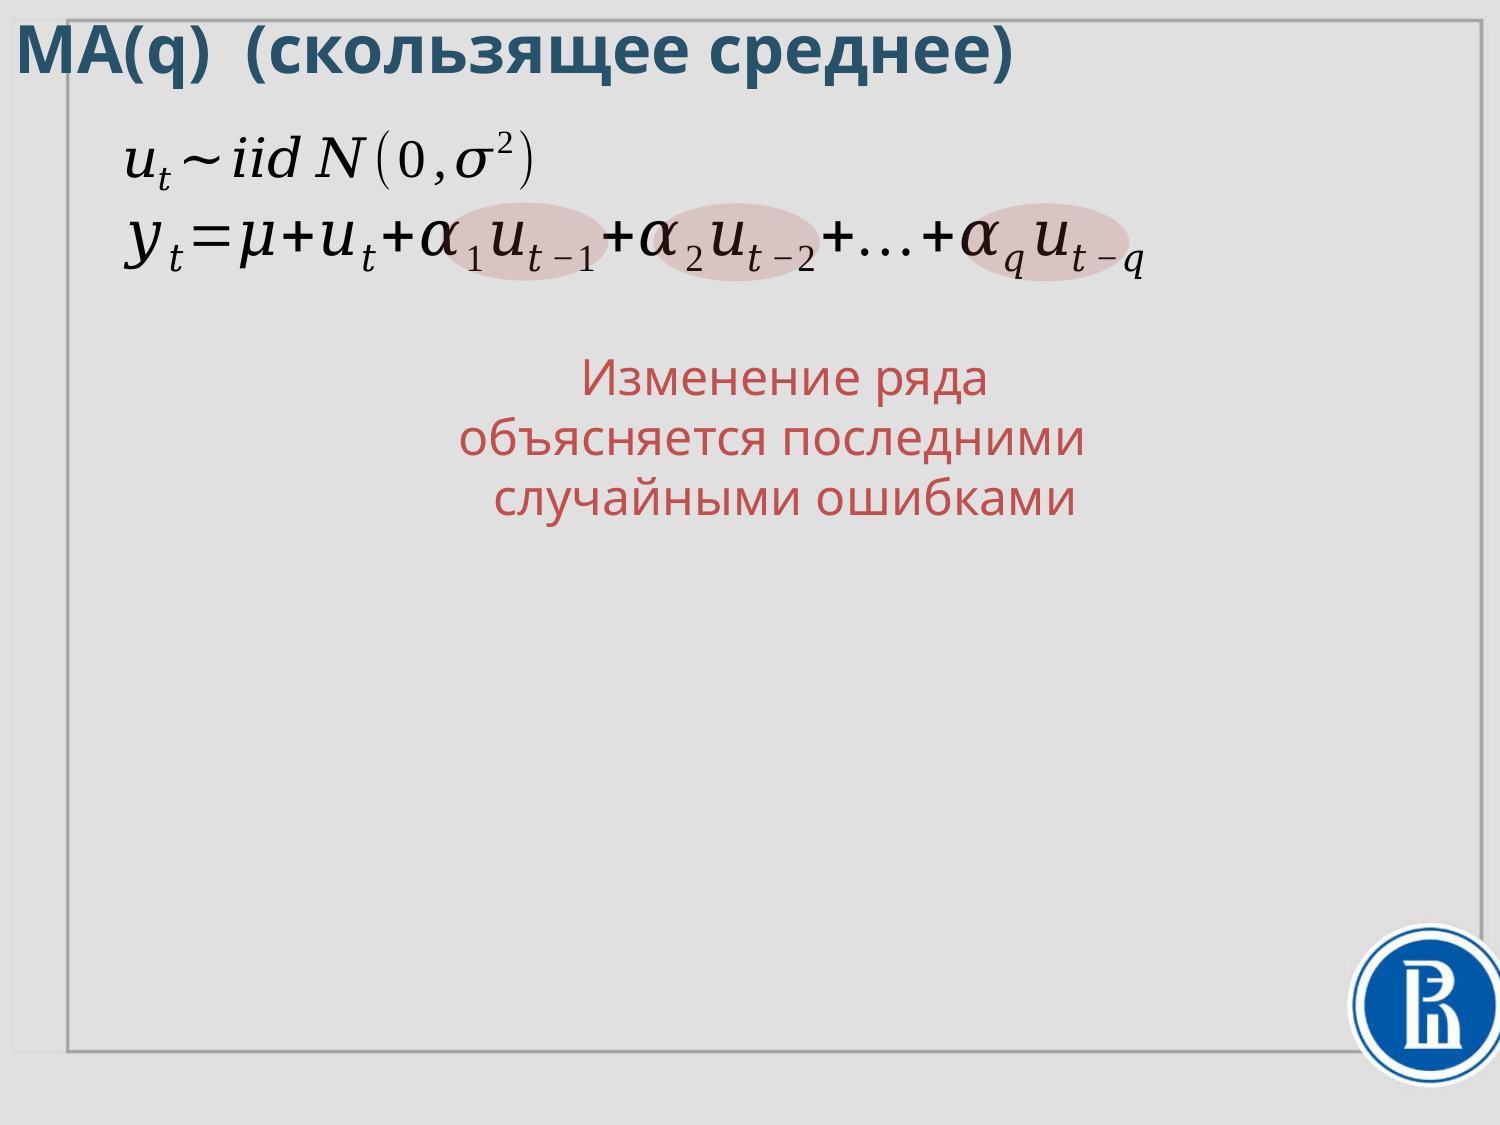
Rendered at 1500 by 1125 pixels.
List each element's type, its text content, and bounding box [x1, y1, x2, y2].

picture [0, 96, 1500, 1125]
text_box [651, 201, 822, 284]
text_box [439, 200, 611, 283]
text_box MA(q) (скользящее среднее) [0, 0, 1500, 96]
text_box [960, 201, 1132, 284]
